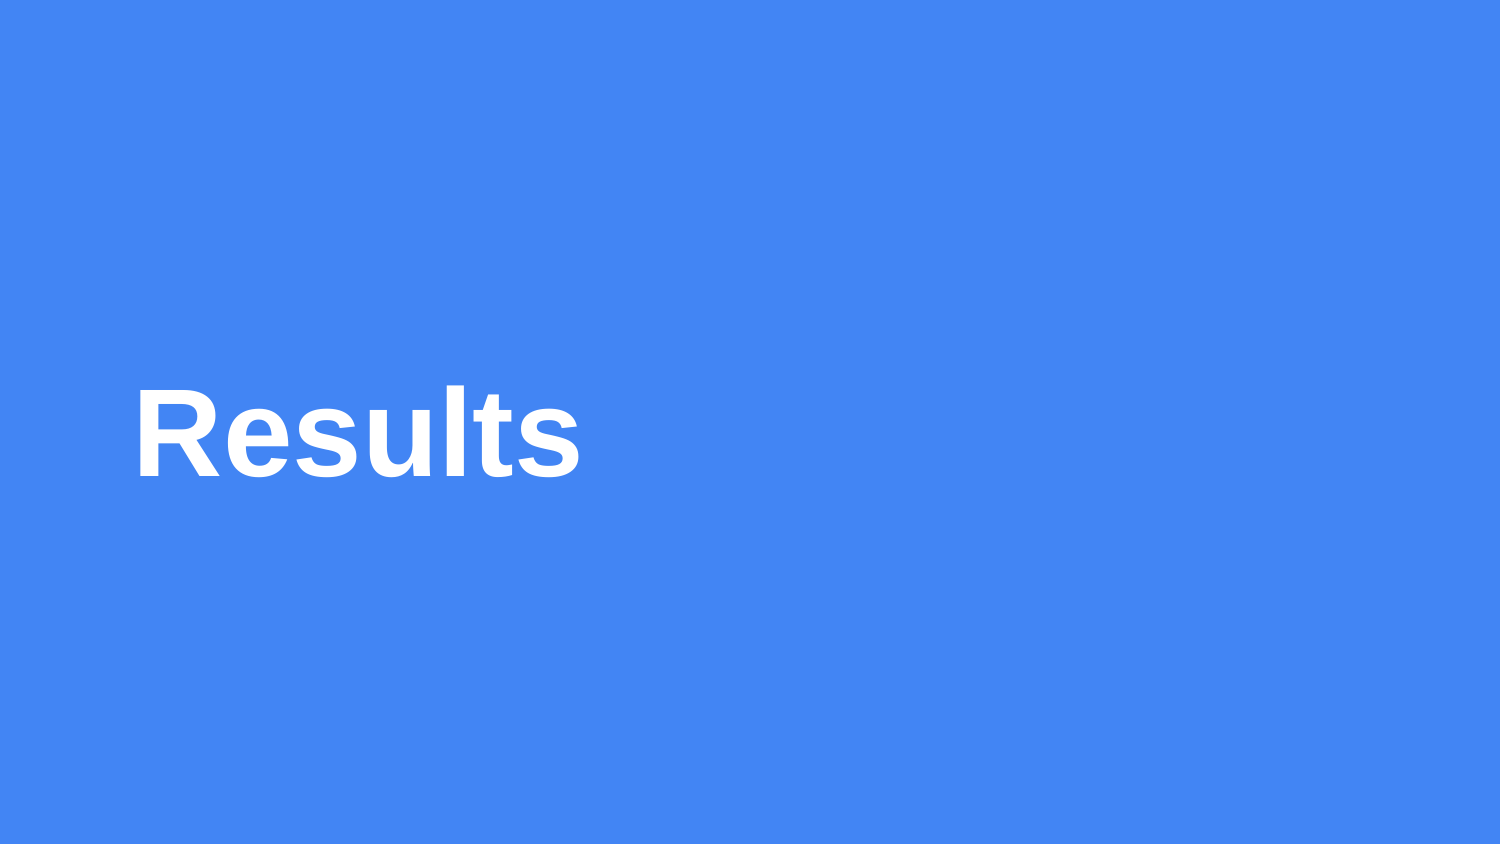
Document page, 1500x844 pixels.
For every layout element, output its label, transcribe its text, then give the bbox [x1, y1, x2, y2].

title Results [117, 114, 1450, 517]
